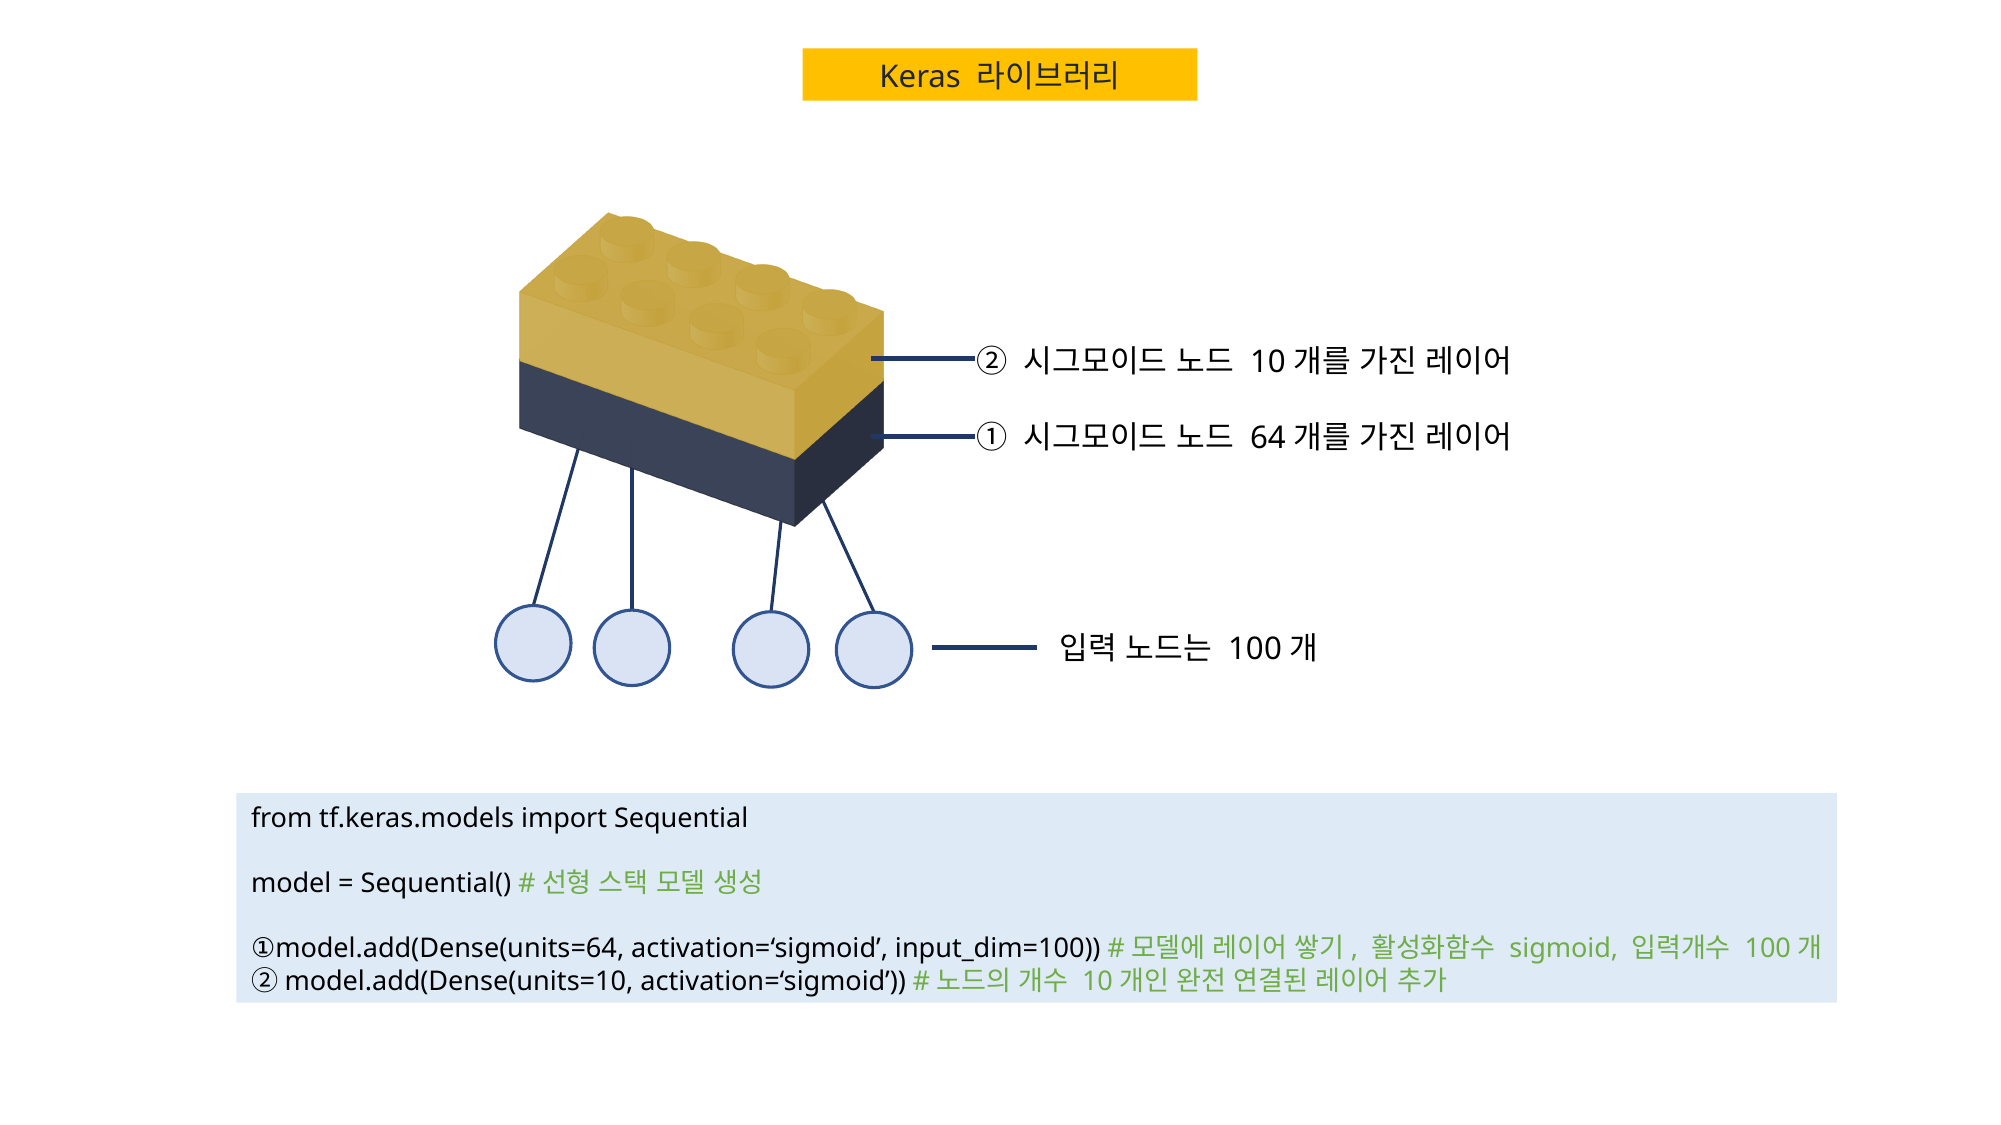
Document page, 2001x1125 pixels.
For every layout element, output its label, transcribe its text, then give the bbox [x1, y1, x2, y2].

text_box [494, 604, 573, 683]
text_box [593, 609, 671, 687]
picture [500, 198, 893, 536]
text_box ② 시그모이드 노드 10개를 가진 레이어 [961, 333, 1527, 386]
text_box [732, 610, 810, 689]
text_box from tf.keras.models import Sequential model = Sequential() #선형 스택 모델 생성 ①model.add(Dense(units=64, activation=‘sigmoid’, input_dim=100)) #모델에 레이어 쌓기, 활성화함수 sigmoid, 입력개수 100개 ②model.add(Dense(units=10, activation=‘sigmoid’)) #노드의 개수 10개인 완전 연결된 레이어 추가 [236, 793, 1837, 1003]
text_box [835, 611, 913, 689]
text_box ① 시그모이드 노드 64개를 가진 레이어 [961, 409, 1527, 462]
text_box Keras 라이브러리 [802, 48, 1198, 101]
text_box 입력 노드는 100개 [1044, 620, 1333, 673]
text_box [770, 536, 782, 612]
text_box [819, 536, 875, 613]
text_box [533, 536, 588, 606]
